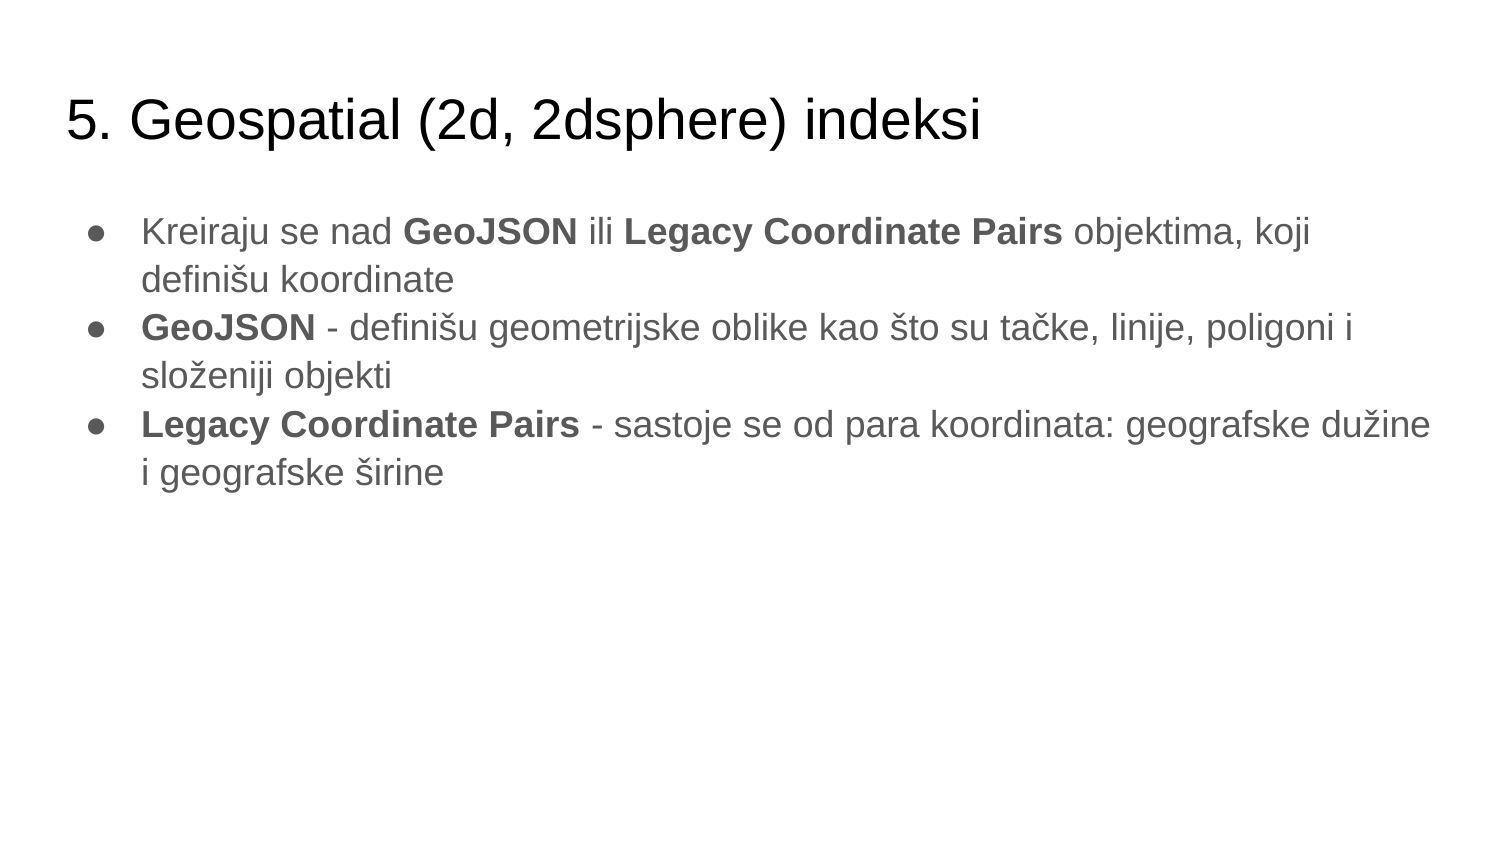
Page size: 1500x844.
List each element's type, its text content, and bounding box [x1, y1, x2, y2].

title 5. Geospatial (2d, 2dsphere) indeksi [51, 72, 1449, 167]
list Kreiraju se nad GeoJSON ili Legacy Coordinate Pairs objektima, koji definišu koordinate GeoJSON - definišu geometrijske oblike kao što su tačke, linije, poligoni i složeniji objekti Legacy Coordinate Pairs - sastoje se od para koordinata: geografske dužine i geografske širine [51, 189, 1449, 750]
